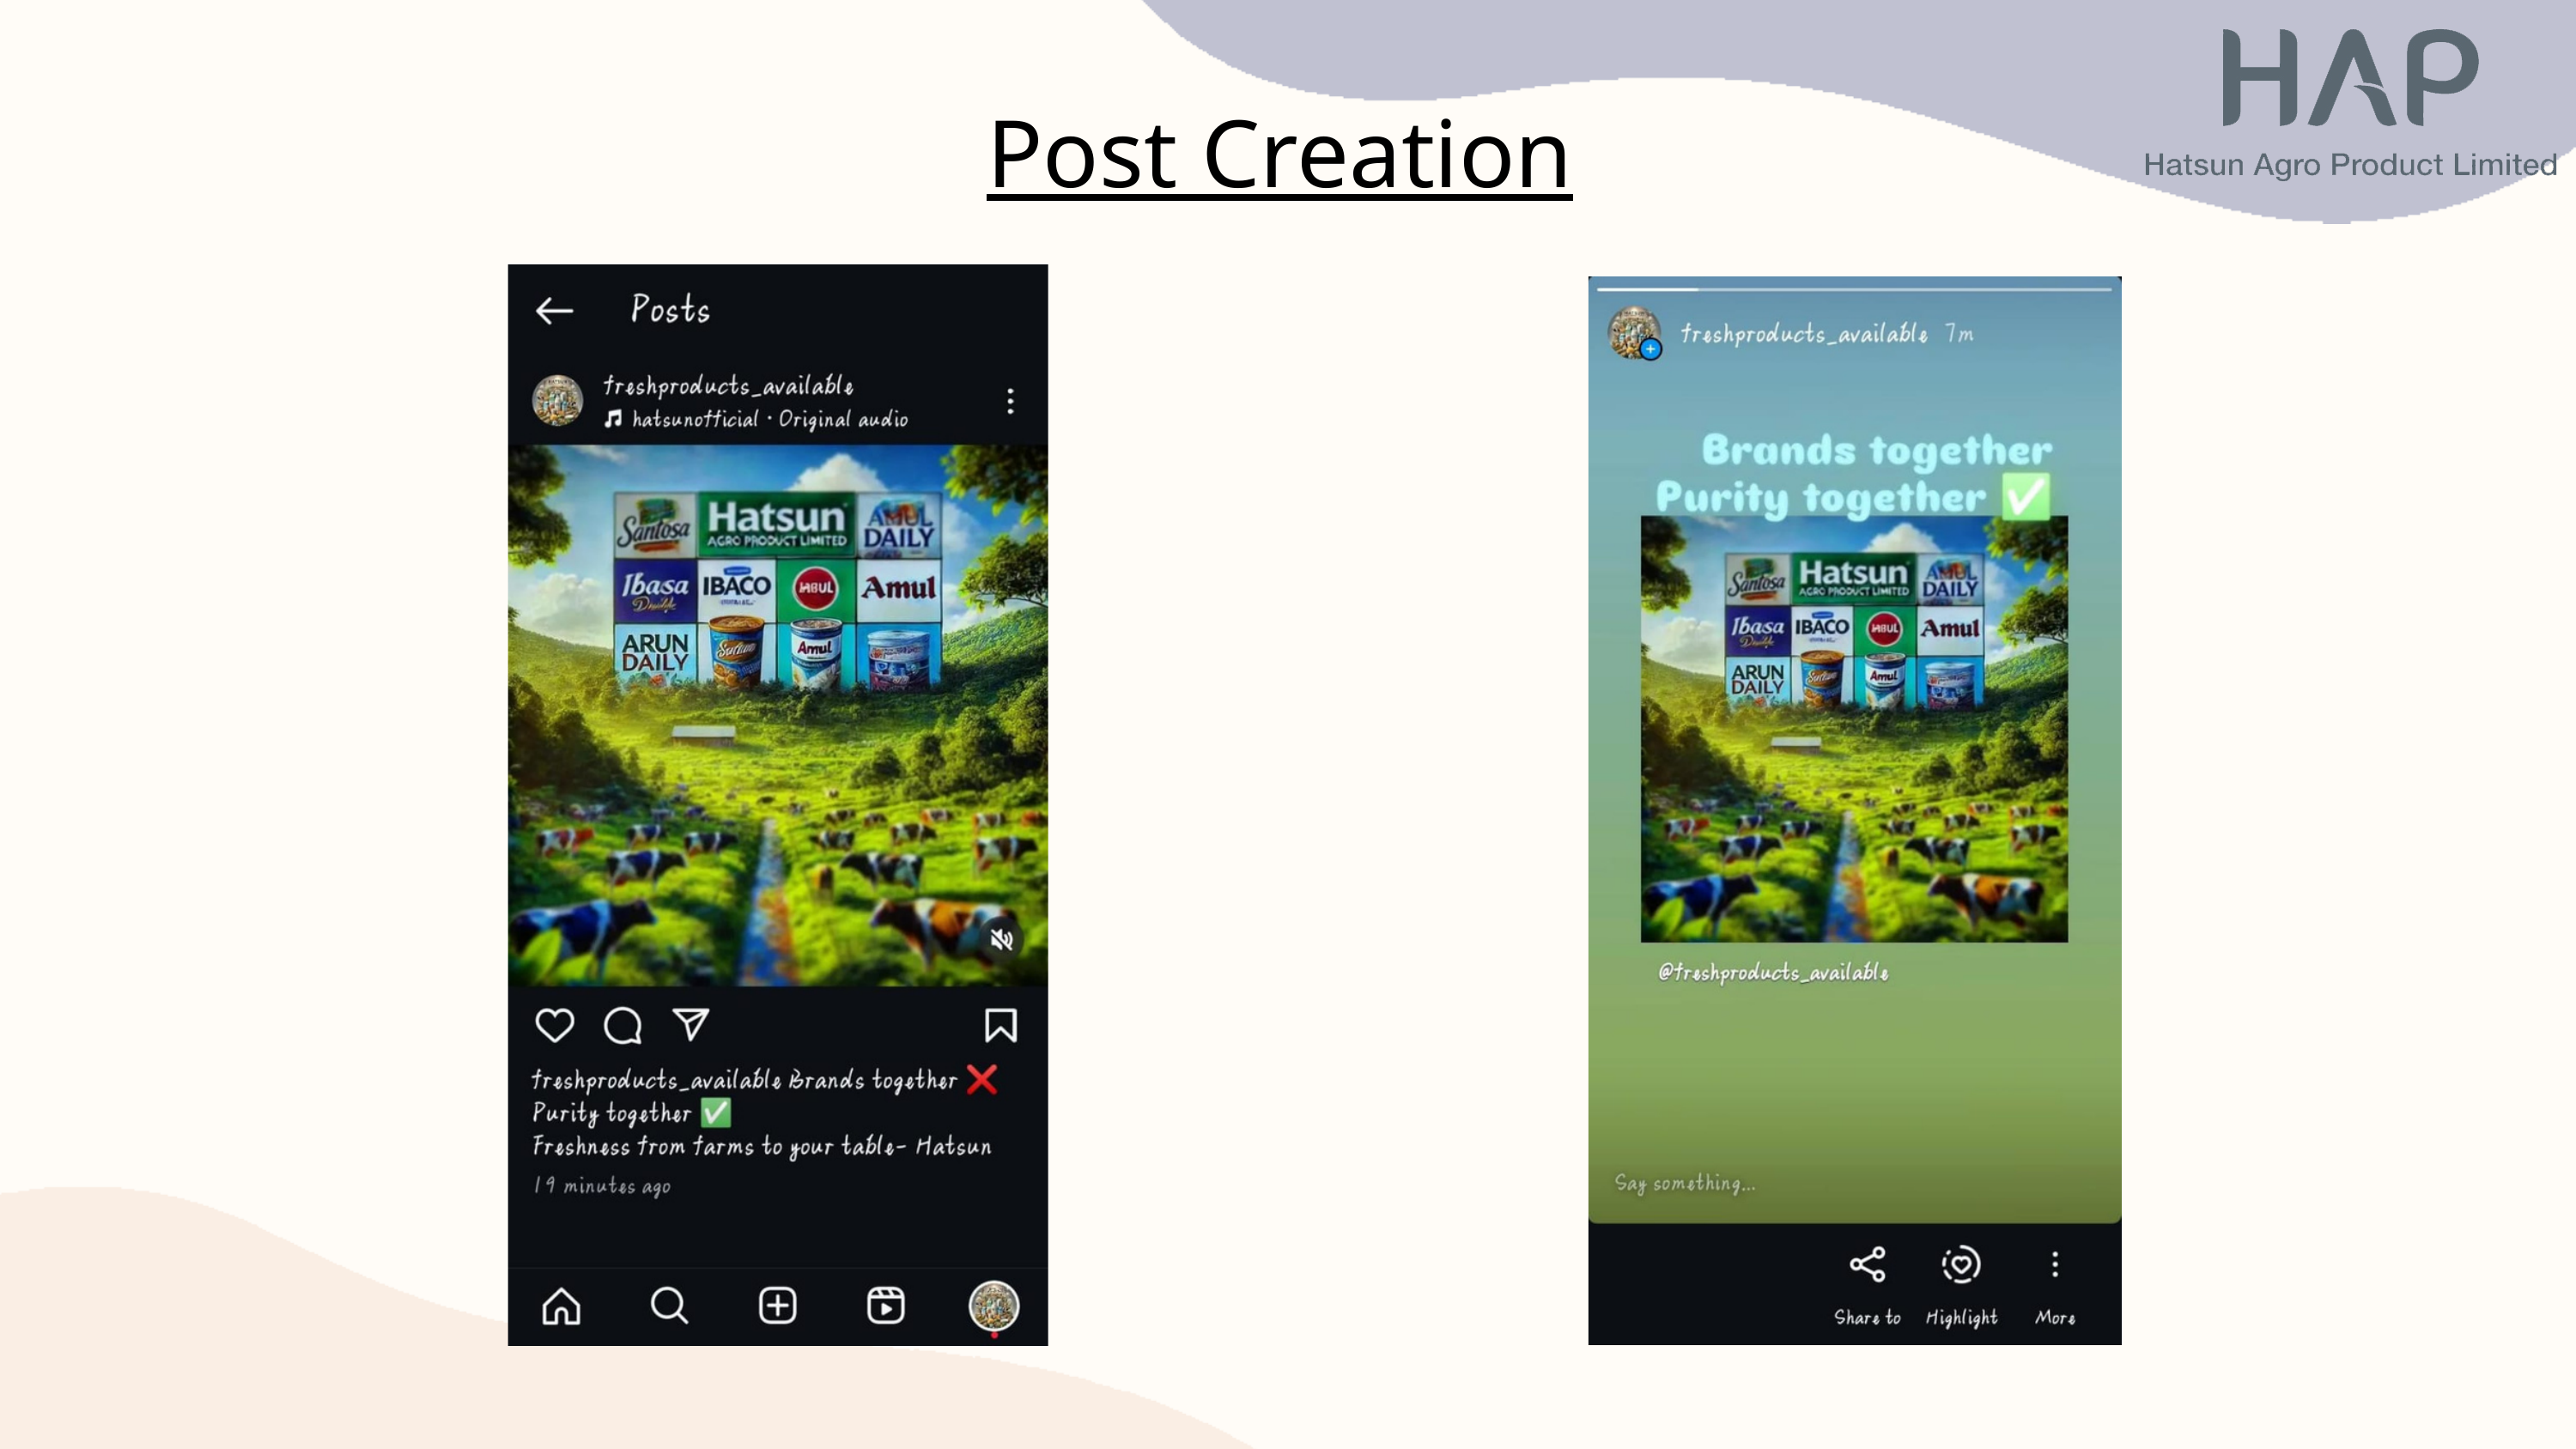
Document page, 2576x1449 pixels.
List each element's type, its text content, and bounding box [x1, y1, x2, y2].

picture [0, 1174, 1289, 1449]
text_box [1588, 276, 2122, 1346]
text_box [507, 264, 1048, 1174]
text_box Post Creation [970, 76, 1107, 206]
picture [1110, 0, 2576, 224]
